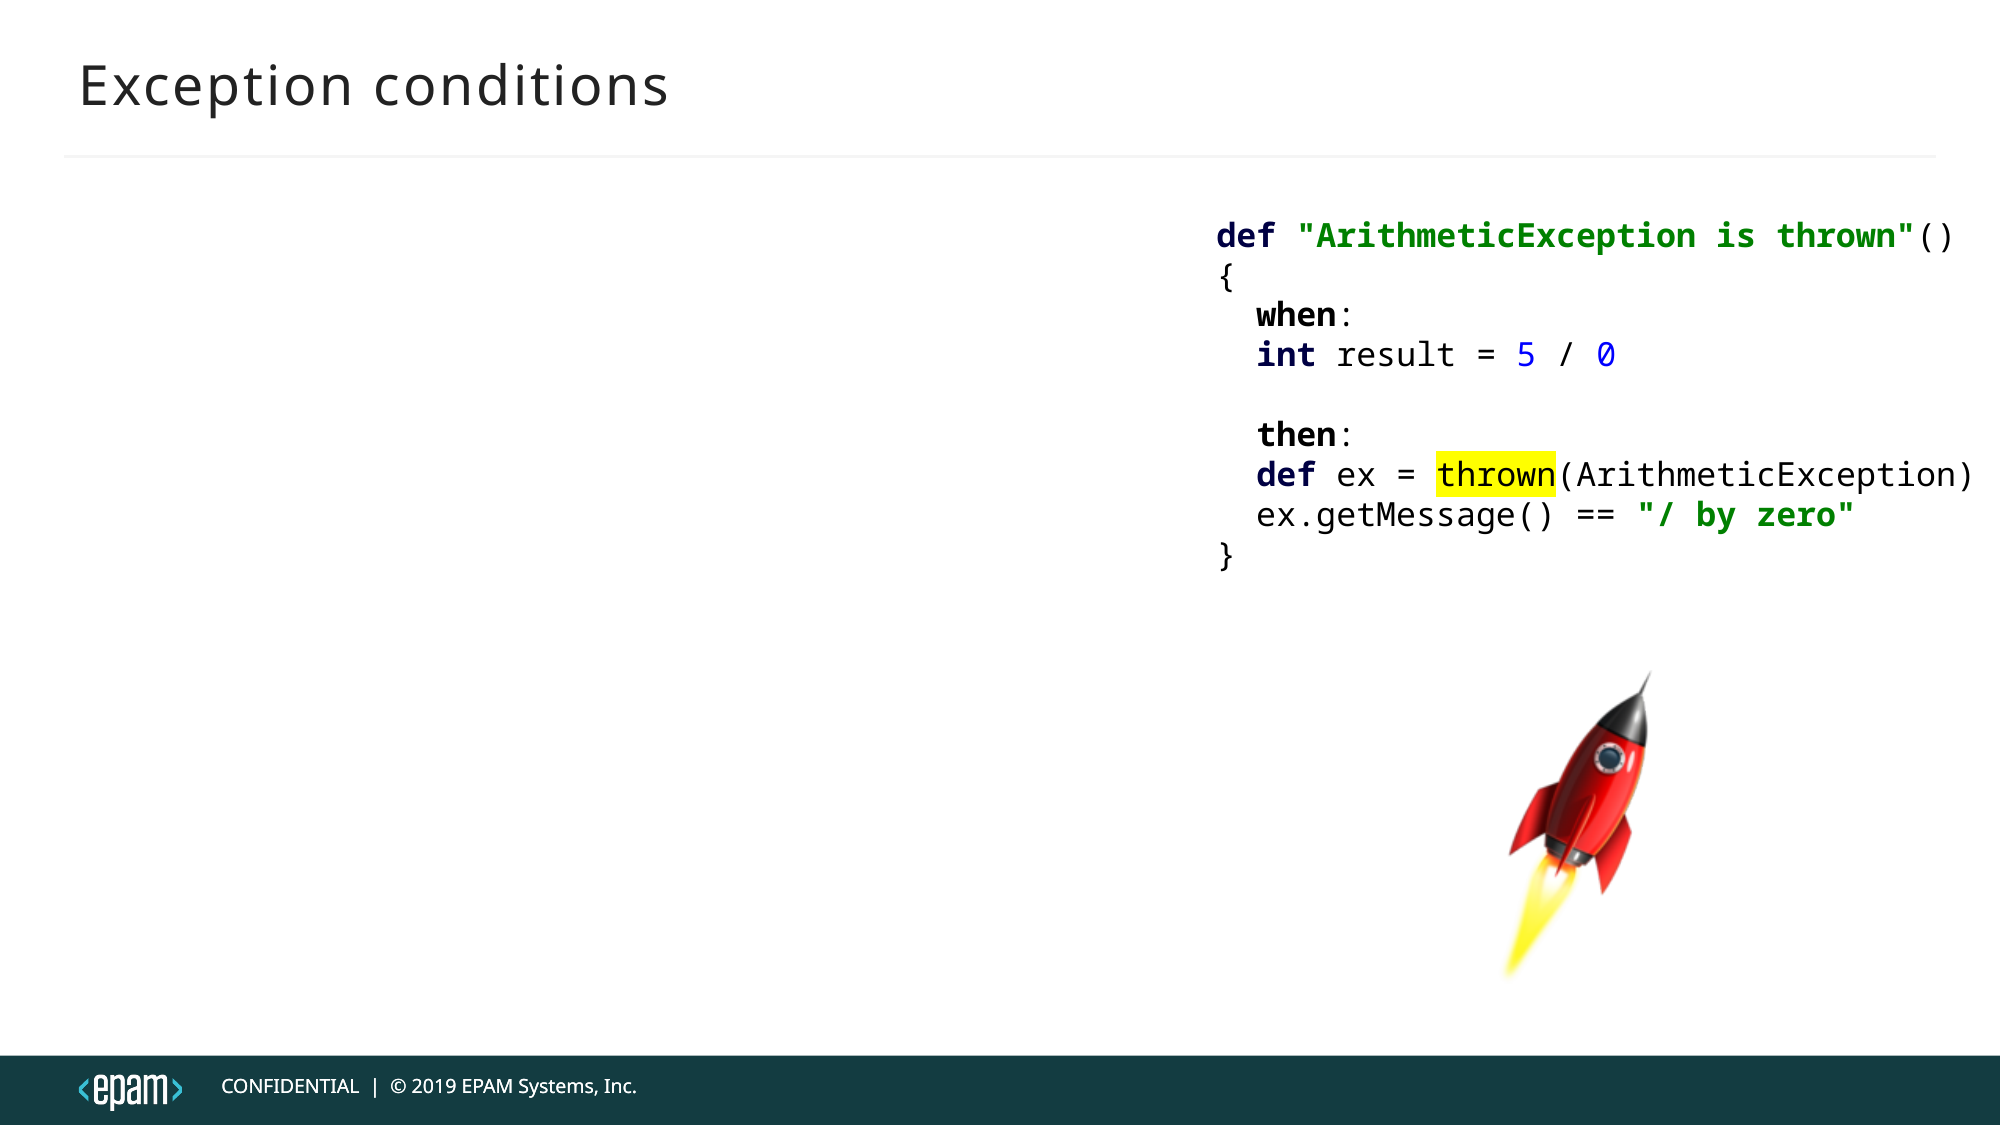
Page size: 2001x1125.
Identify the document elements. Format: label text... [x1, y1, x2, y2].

title Exception conditions [78, 50, 1922, 116]
text_box CONFIDENTIAL | © 2019 EPAM Systems, Inc. [206, 1066, 737, 1105]
picture [1419, 670, 1732, 984]
text_box def "ArithmeticException is thrown"() { when: int result = 5 / 0 then: def ex = thrown(ArithmeticException) ex.getMessage() == "/ by zero" } [1201, 206, 2000, 581]
